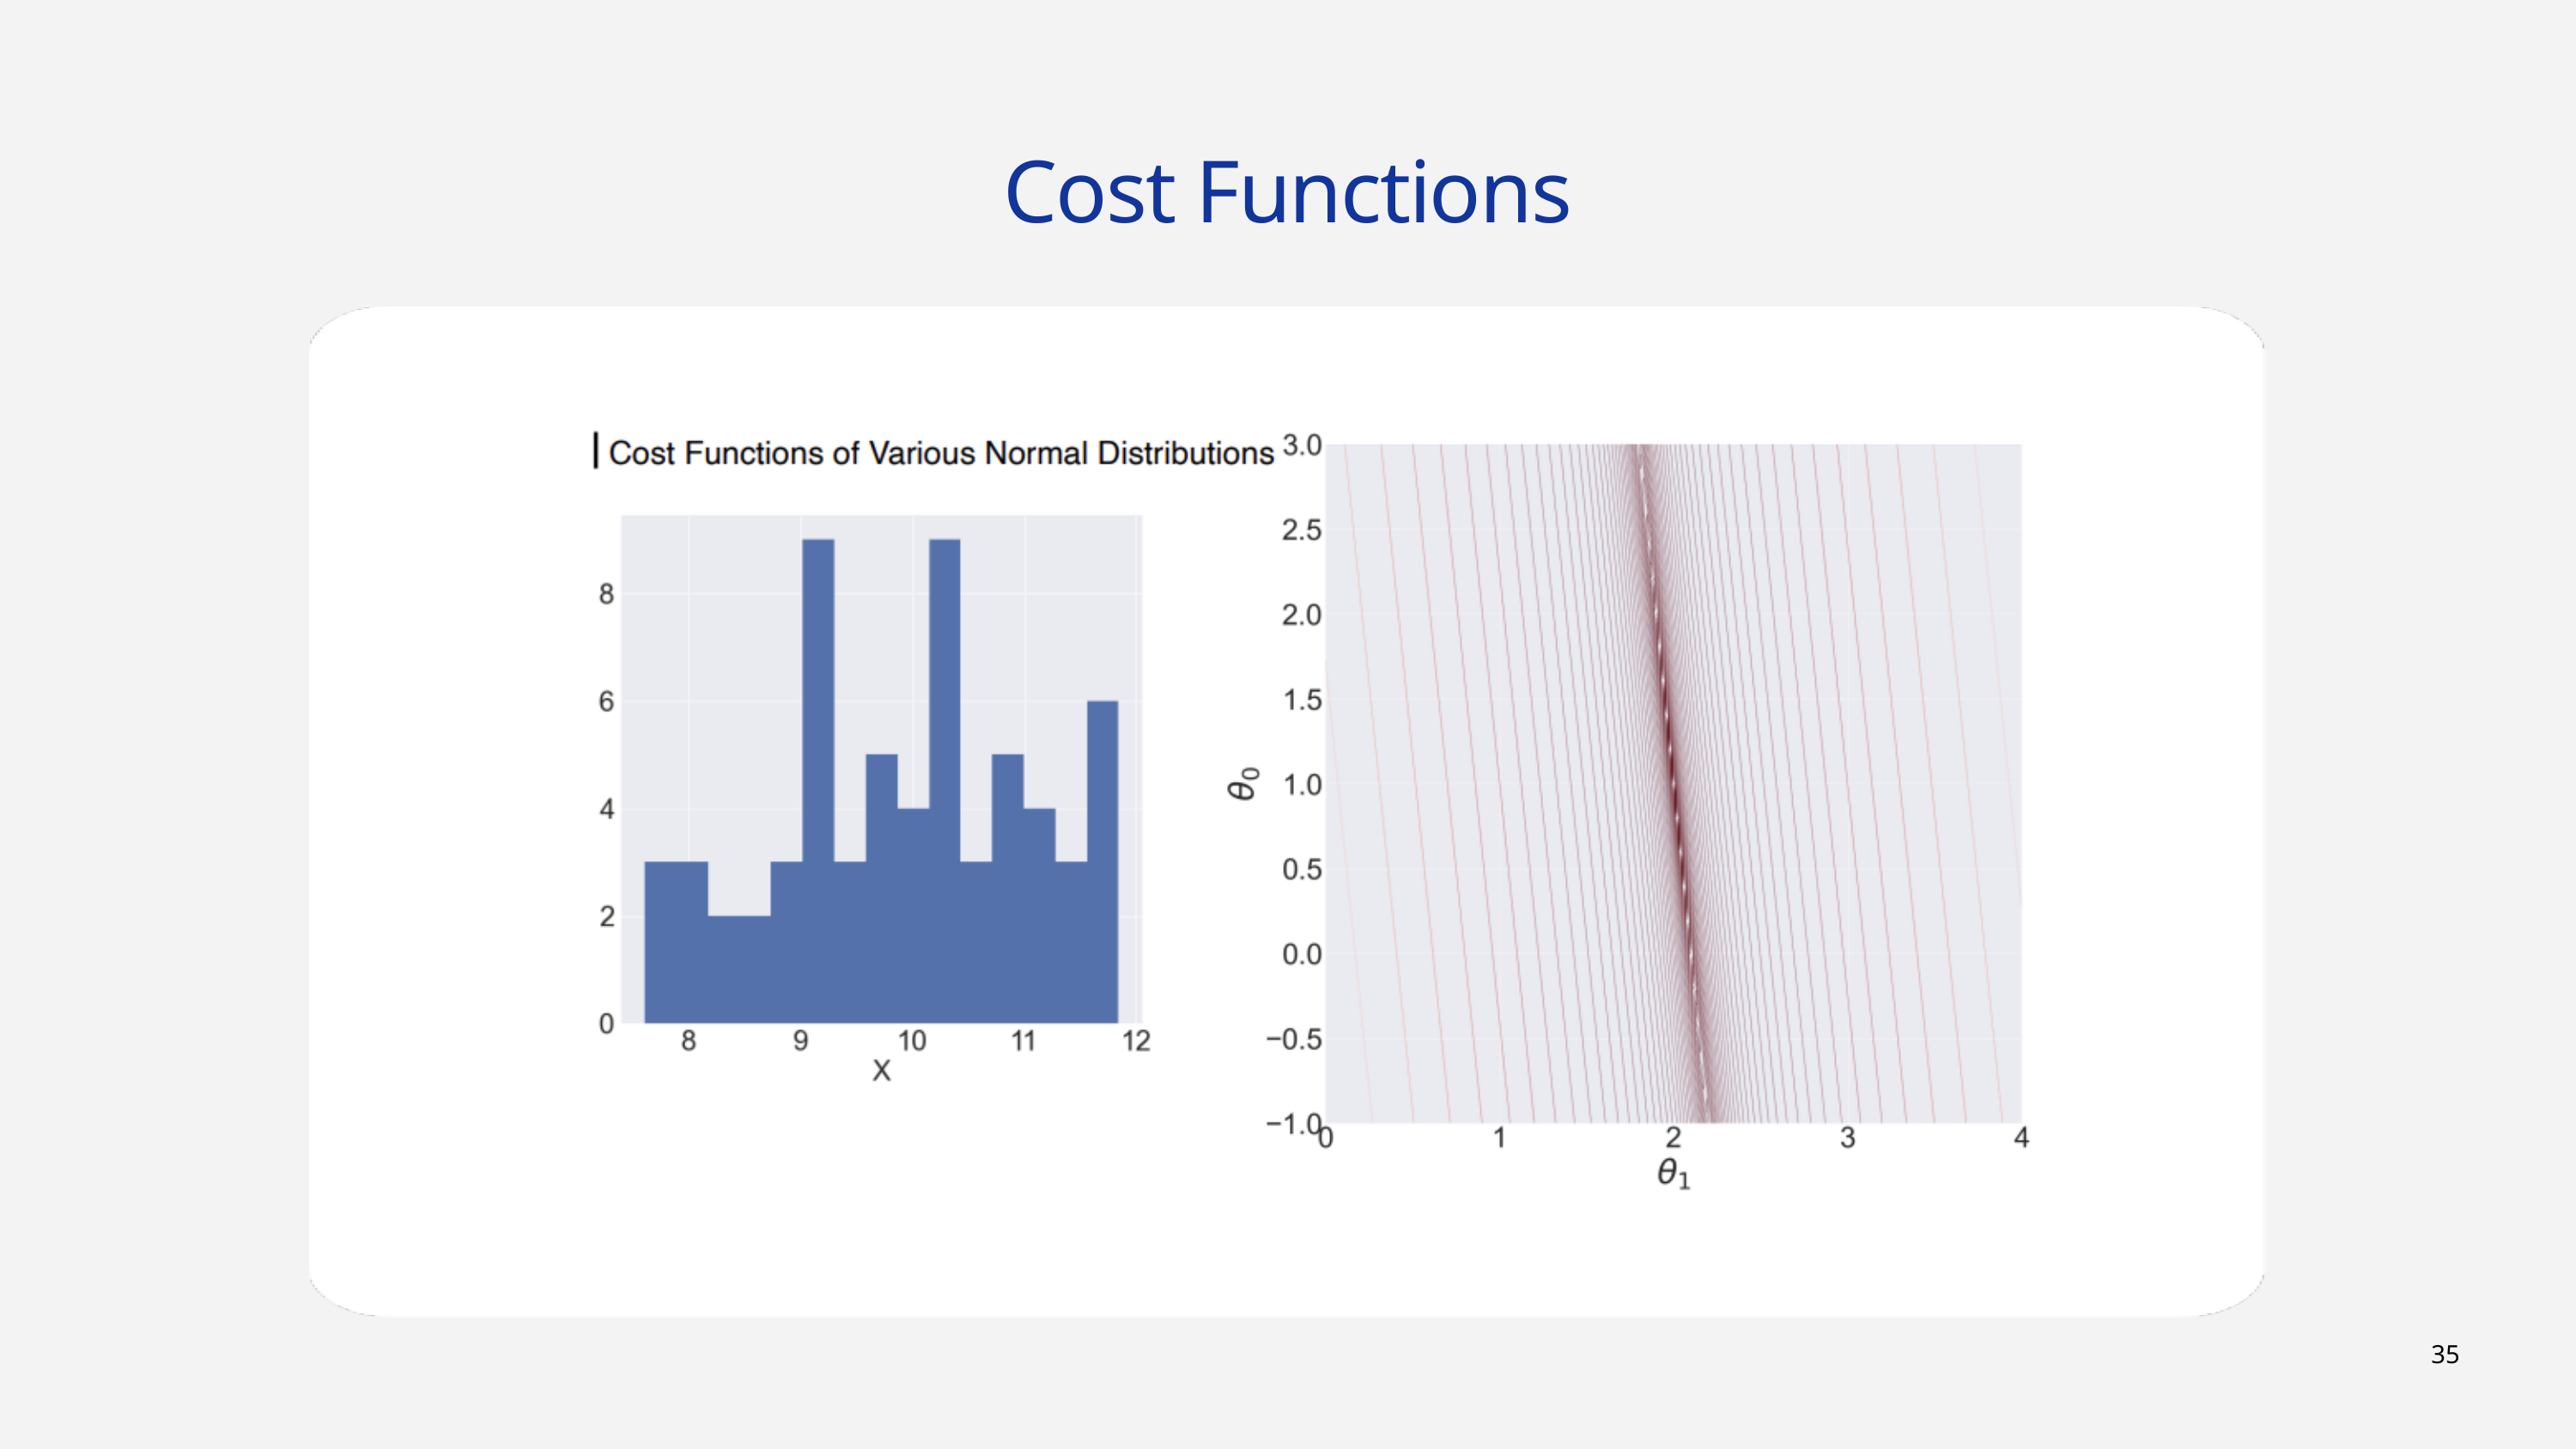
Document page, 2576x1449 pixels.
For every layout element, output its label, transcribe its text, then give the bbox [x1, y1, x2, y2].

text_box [309, 306, 2267, 1318]
picture [441, 423, 2044, 1278]
text_box Cost Functions [309, 130, 2267, 246]
text_box 35 [2385, 1331, 2473, 1375]
